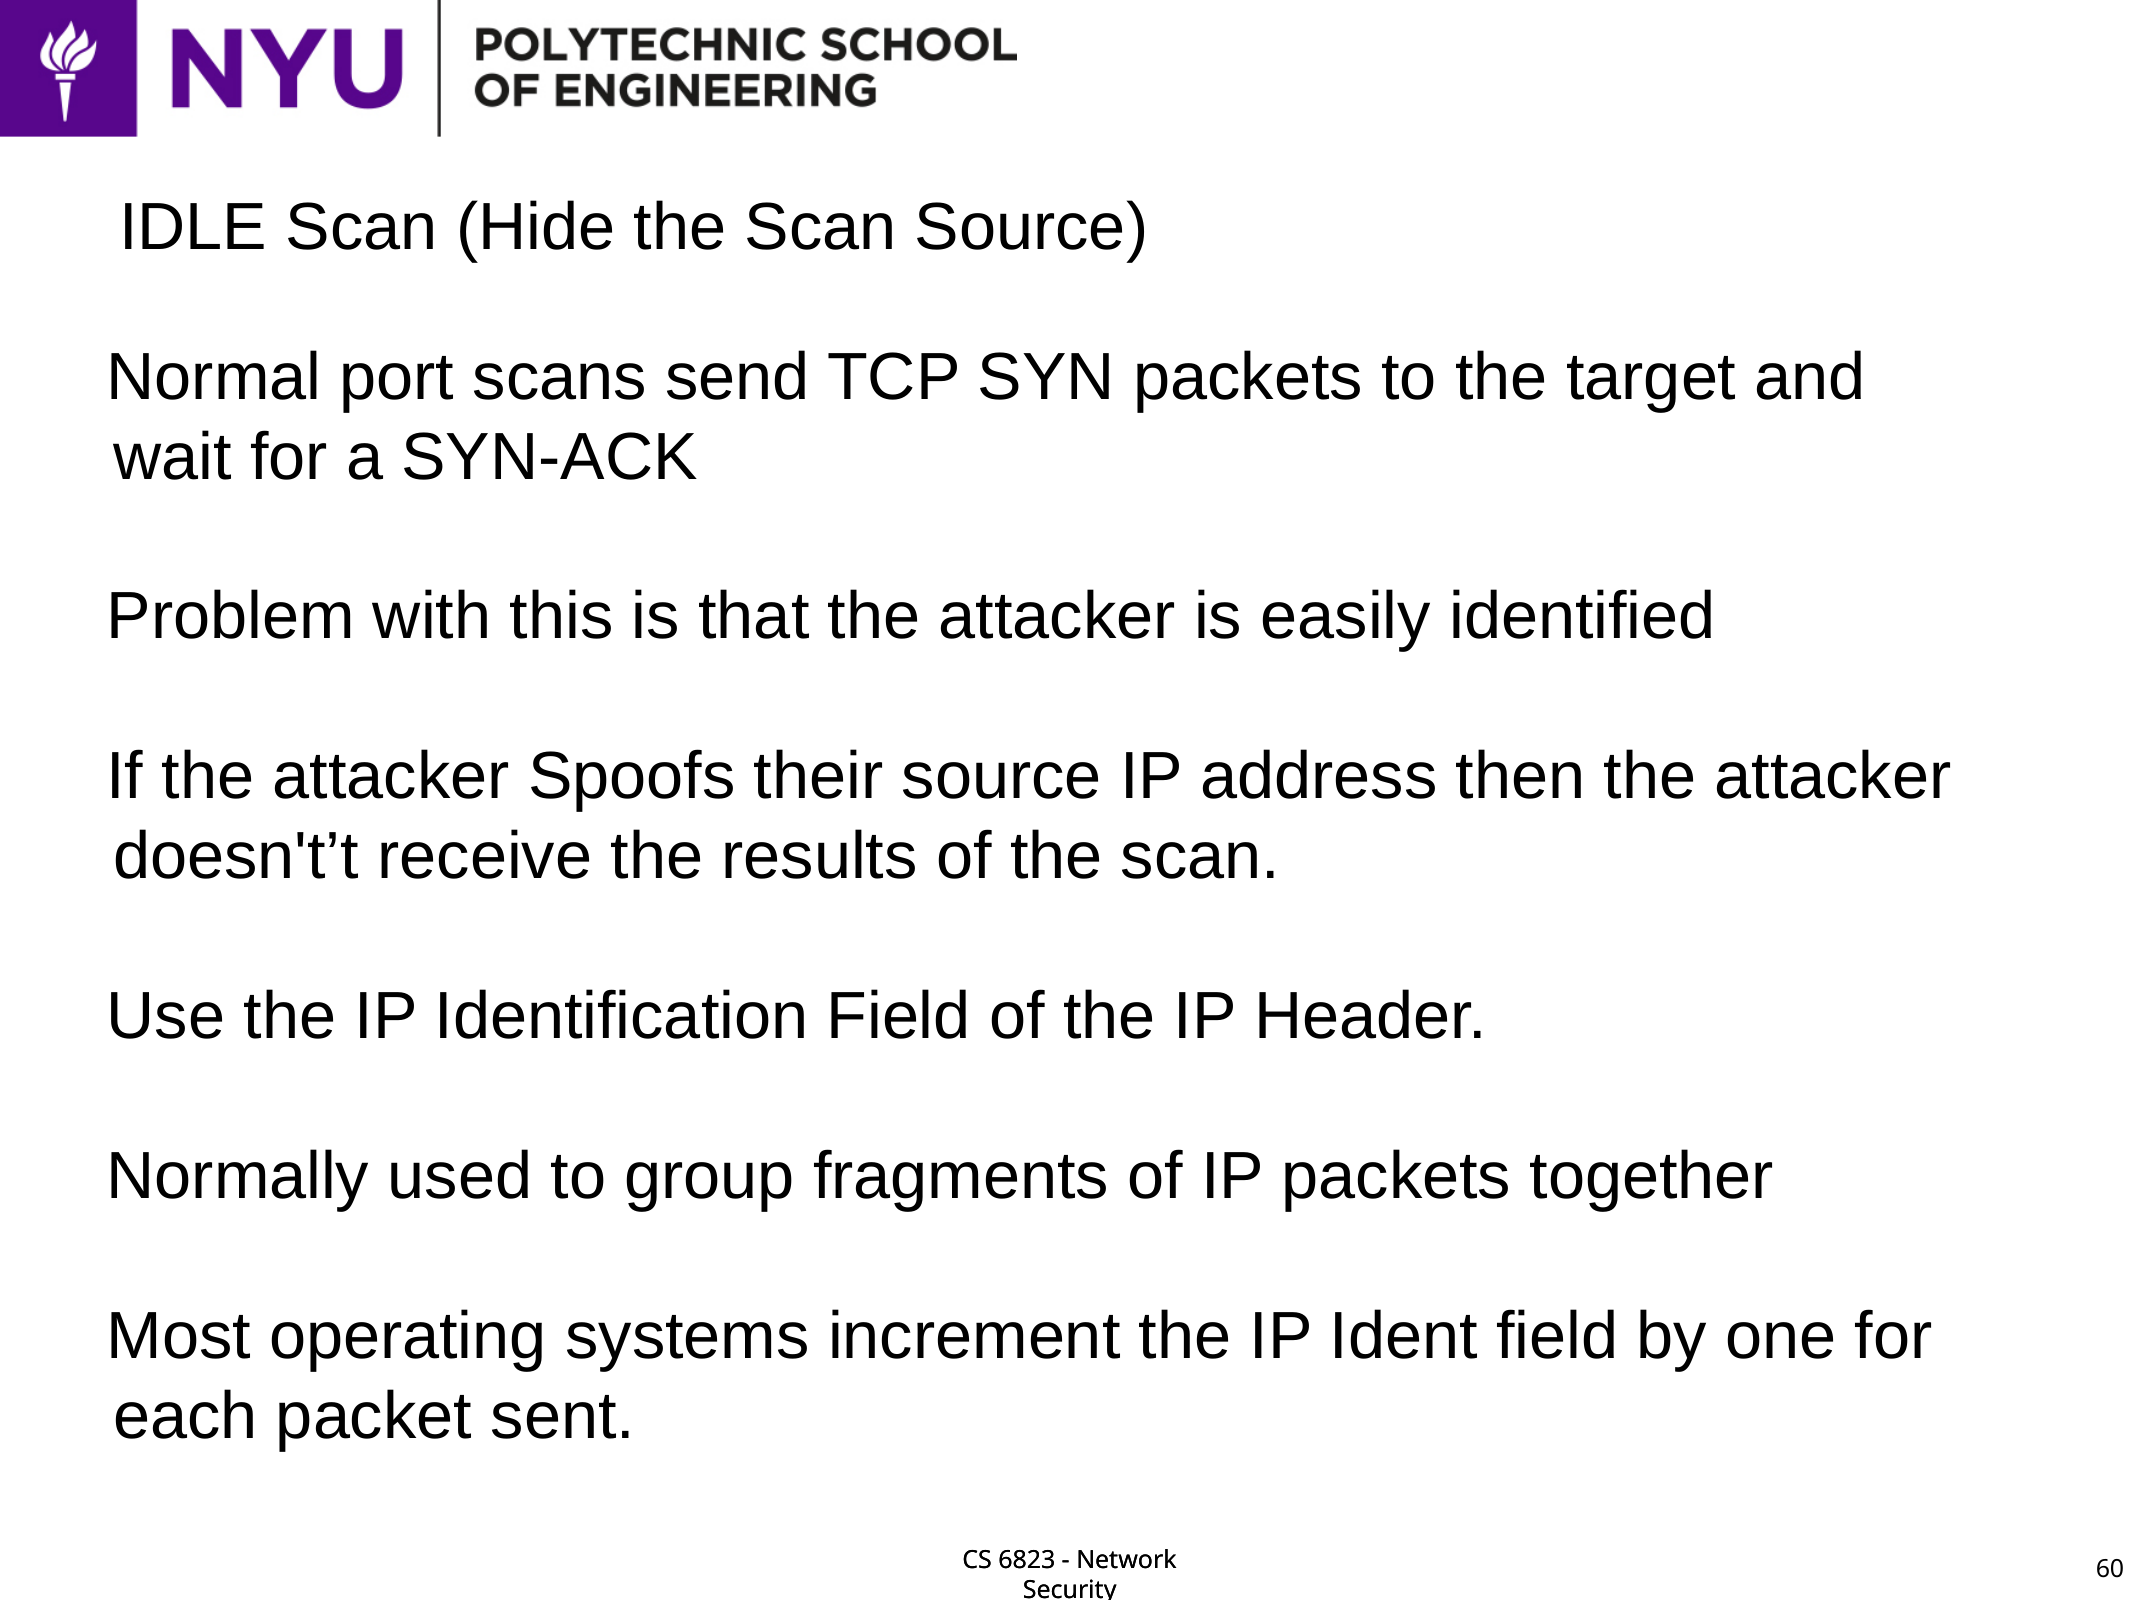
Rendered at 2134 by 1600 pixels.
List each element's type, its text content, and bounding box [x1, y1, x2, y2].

picture [0, 0, 1017, 138]
title IDLE Scan (Hide the Scan Source) [104, 174, 2024, 286]
text_box CS 6823 - Network Security [912, 1559, 1228, 1589]
text_box 60 [2042, 1552, 2134, 1586]
list Normal port scans send TCP SYN packets to the target and wait for a SYN-ACK Problem with this is that the attacker is easily identified If the attacker Spoofs their source IP address then the attacker doesn't’t receive the results of the scan. Use the IP Identification Field of the IP Header. Normally used to group fragments of IP packets together Most operating systems increment the IP Ident field by one for each packet sent. [91, 324, 2012, 1381]
